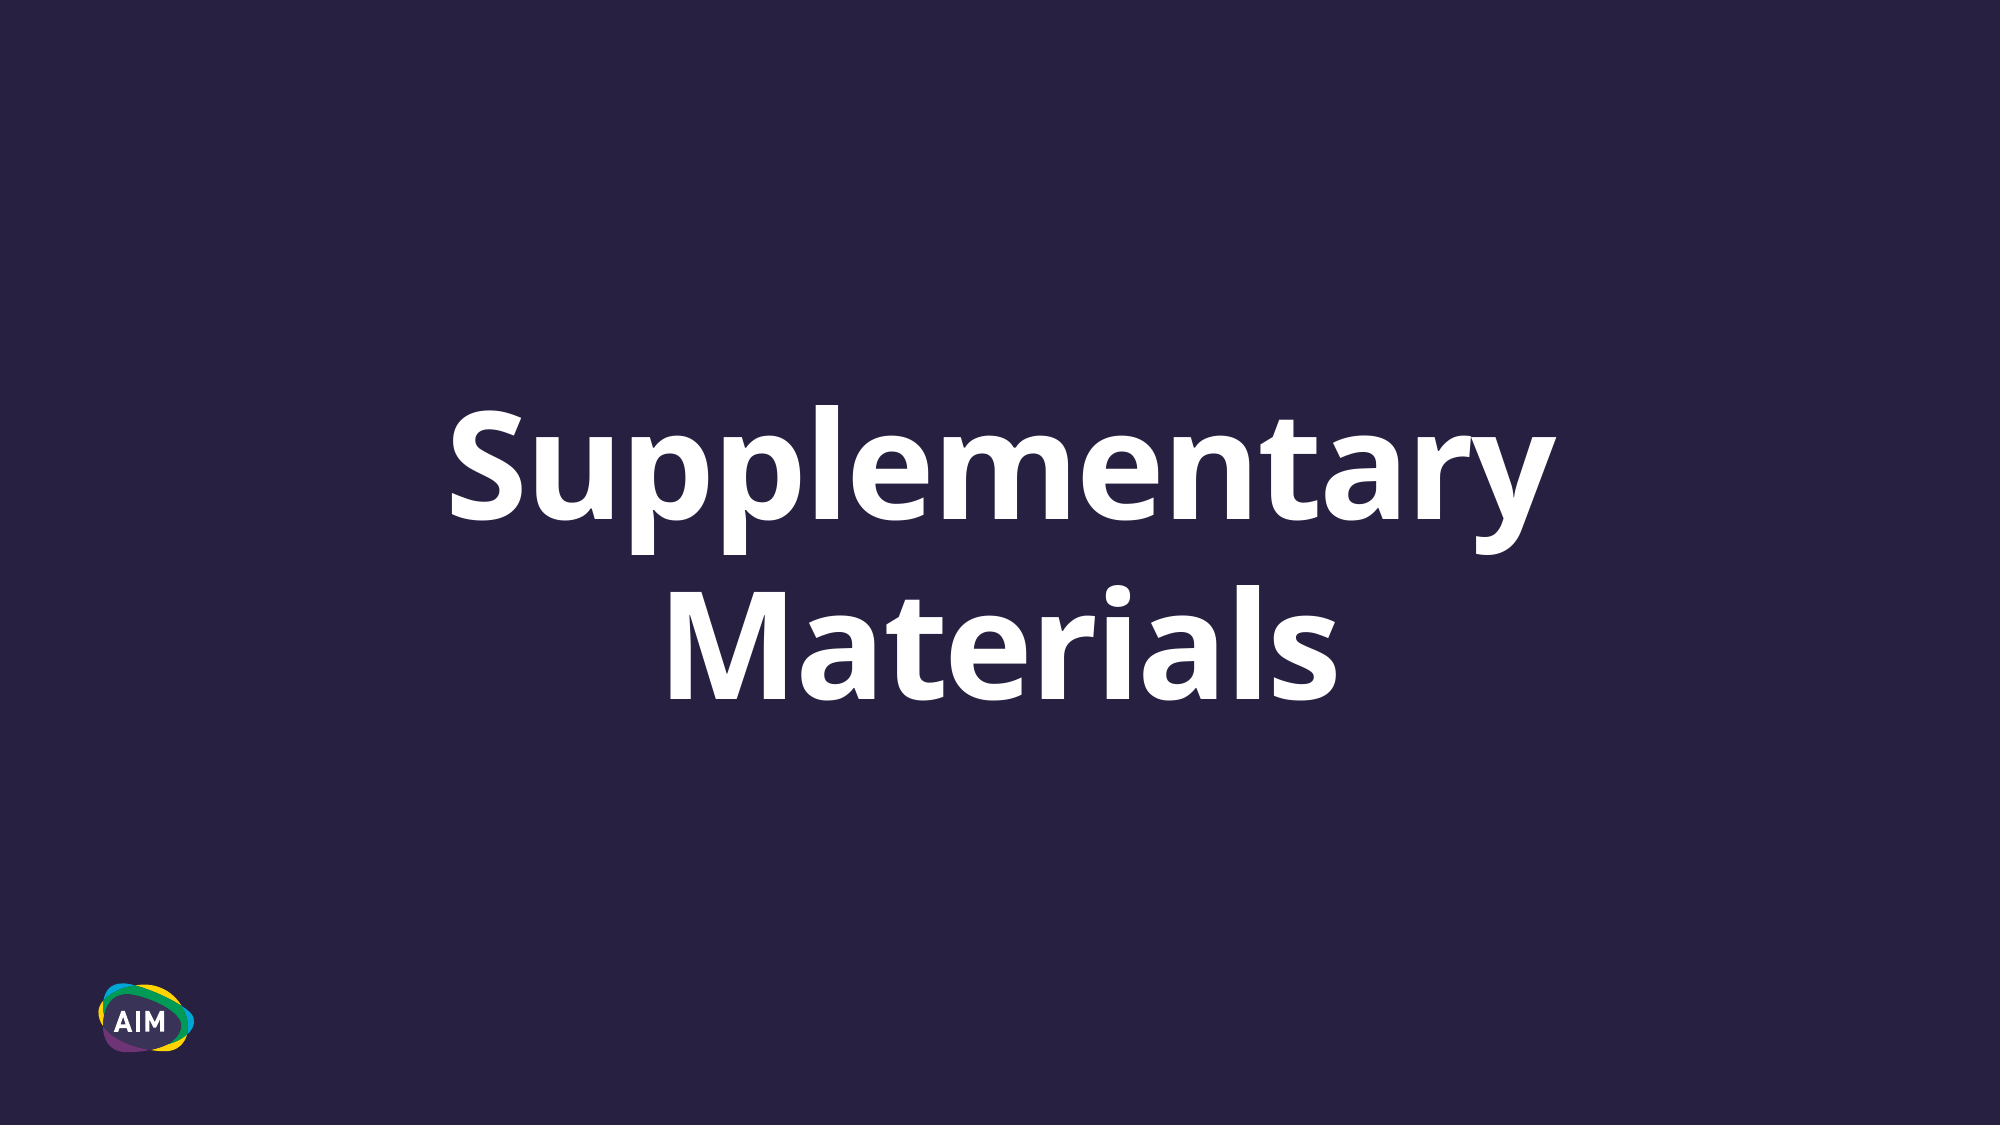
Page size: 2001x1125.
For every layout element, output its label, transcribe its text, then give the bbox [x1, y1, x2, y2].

text_box Supplementary Materials [168, 362, 1832, 763]
